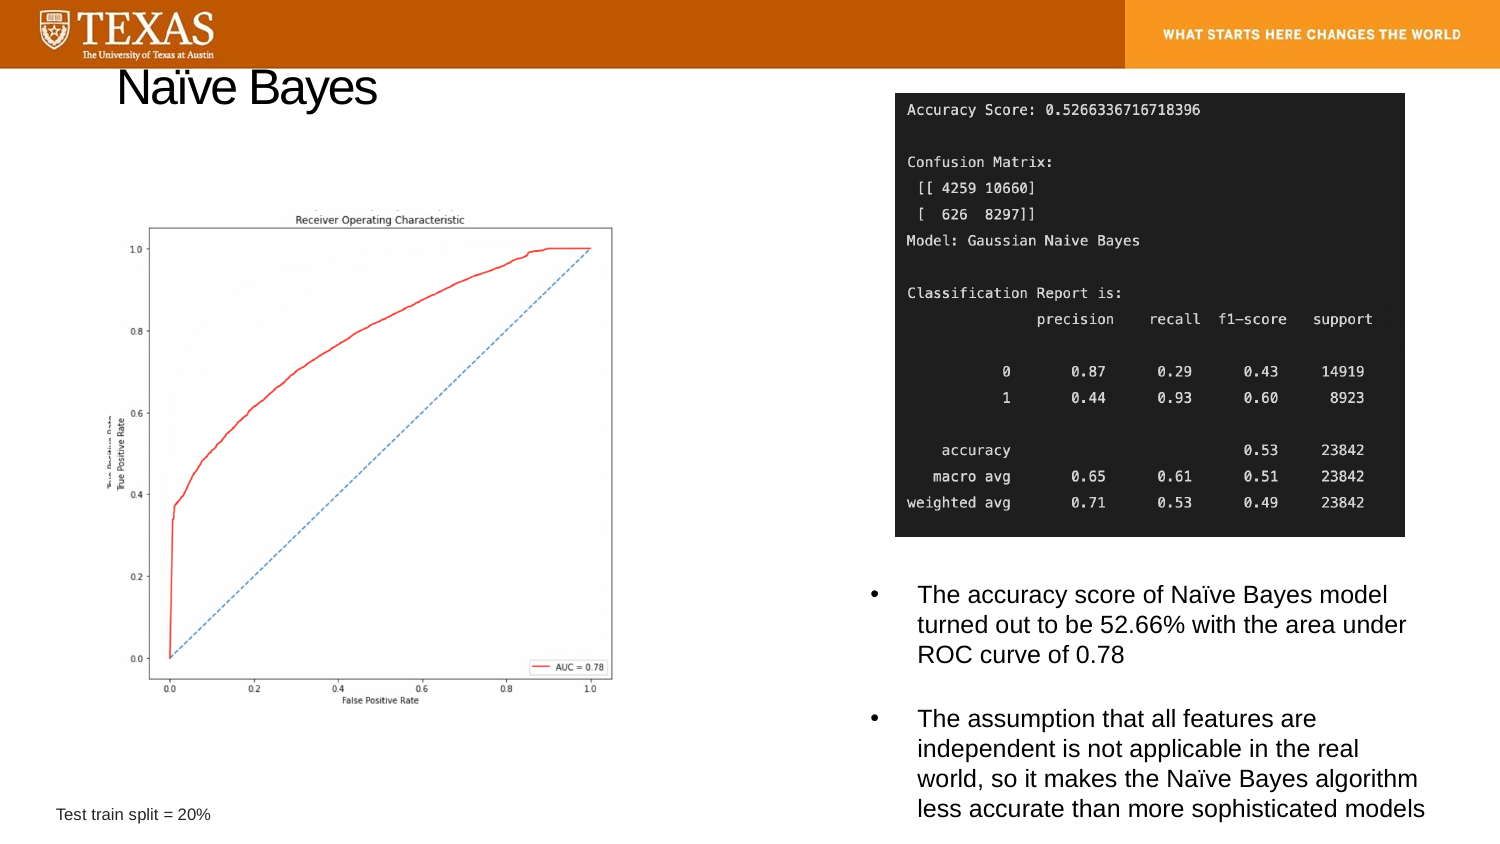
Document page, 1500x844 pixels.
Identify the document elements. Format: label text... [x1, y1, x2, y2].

picture [104, 207, 617, 710]
text_box Test train split = 20% [53, 803, 826, 824]
picture [895, 92, 1405, 538]
title Naïve Bayes [102, 54, 1398, 176]
text_box The accuracy score of Naïve Bayes model turned out to be 52.66% with the area under ROC curve of 0.78 The assumption that all features are independent is not applicable in the real world, so it makes the Naïve Bayes algorithm less accurate than more sophisticated models [868, 578, 1432, 844]
picture [0, 0, 1500, 76]
